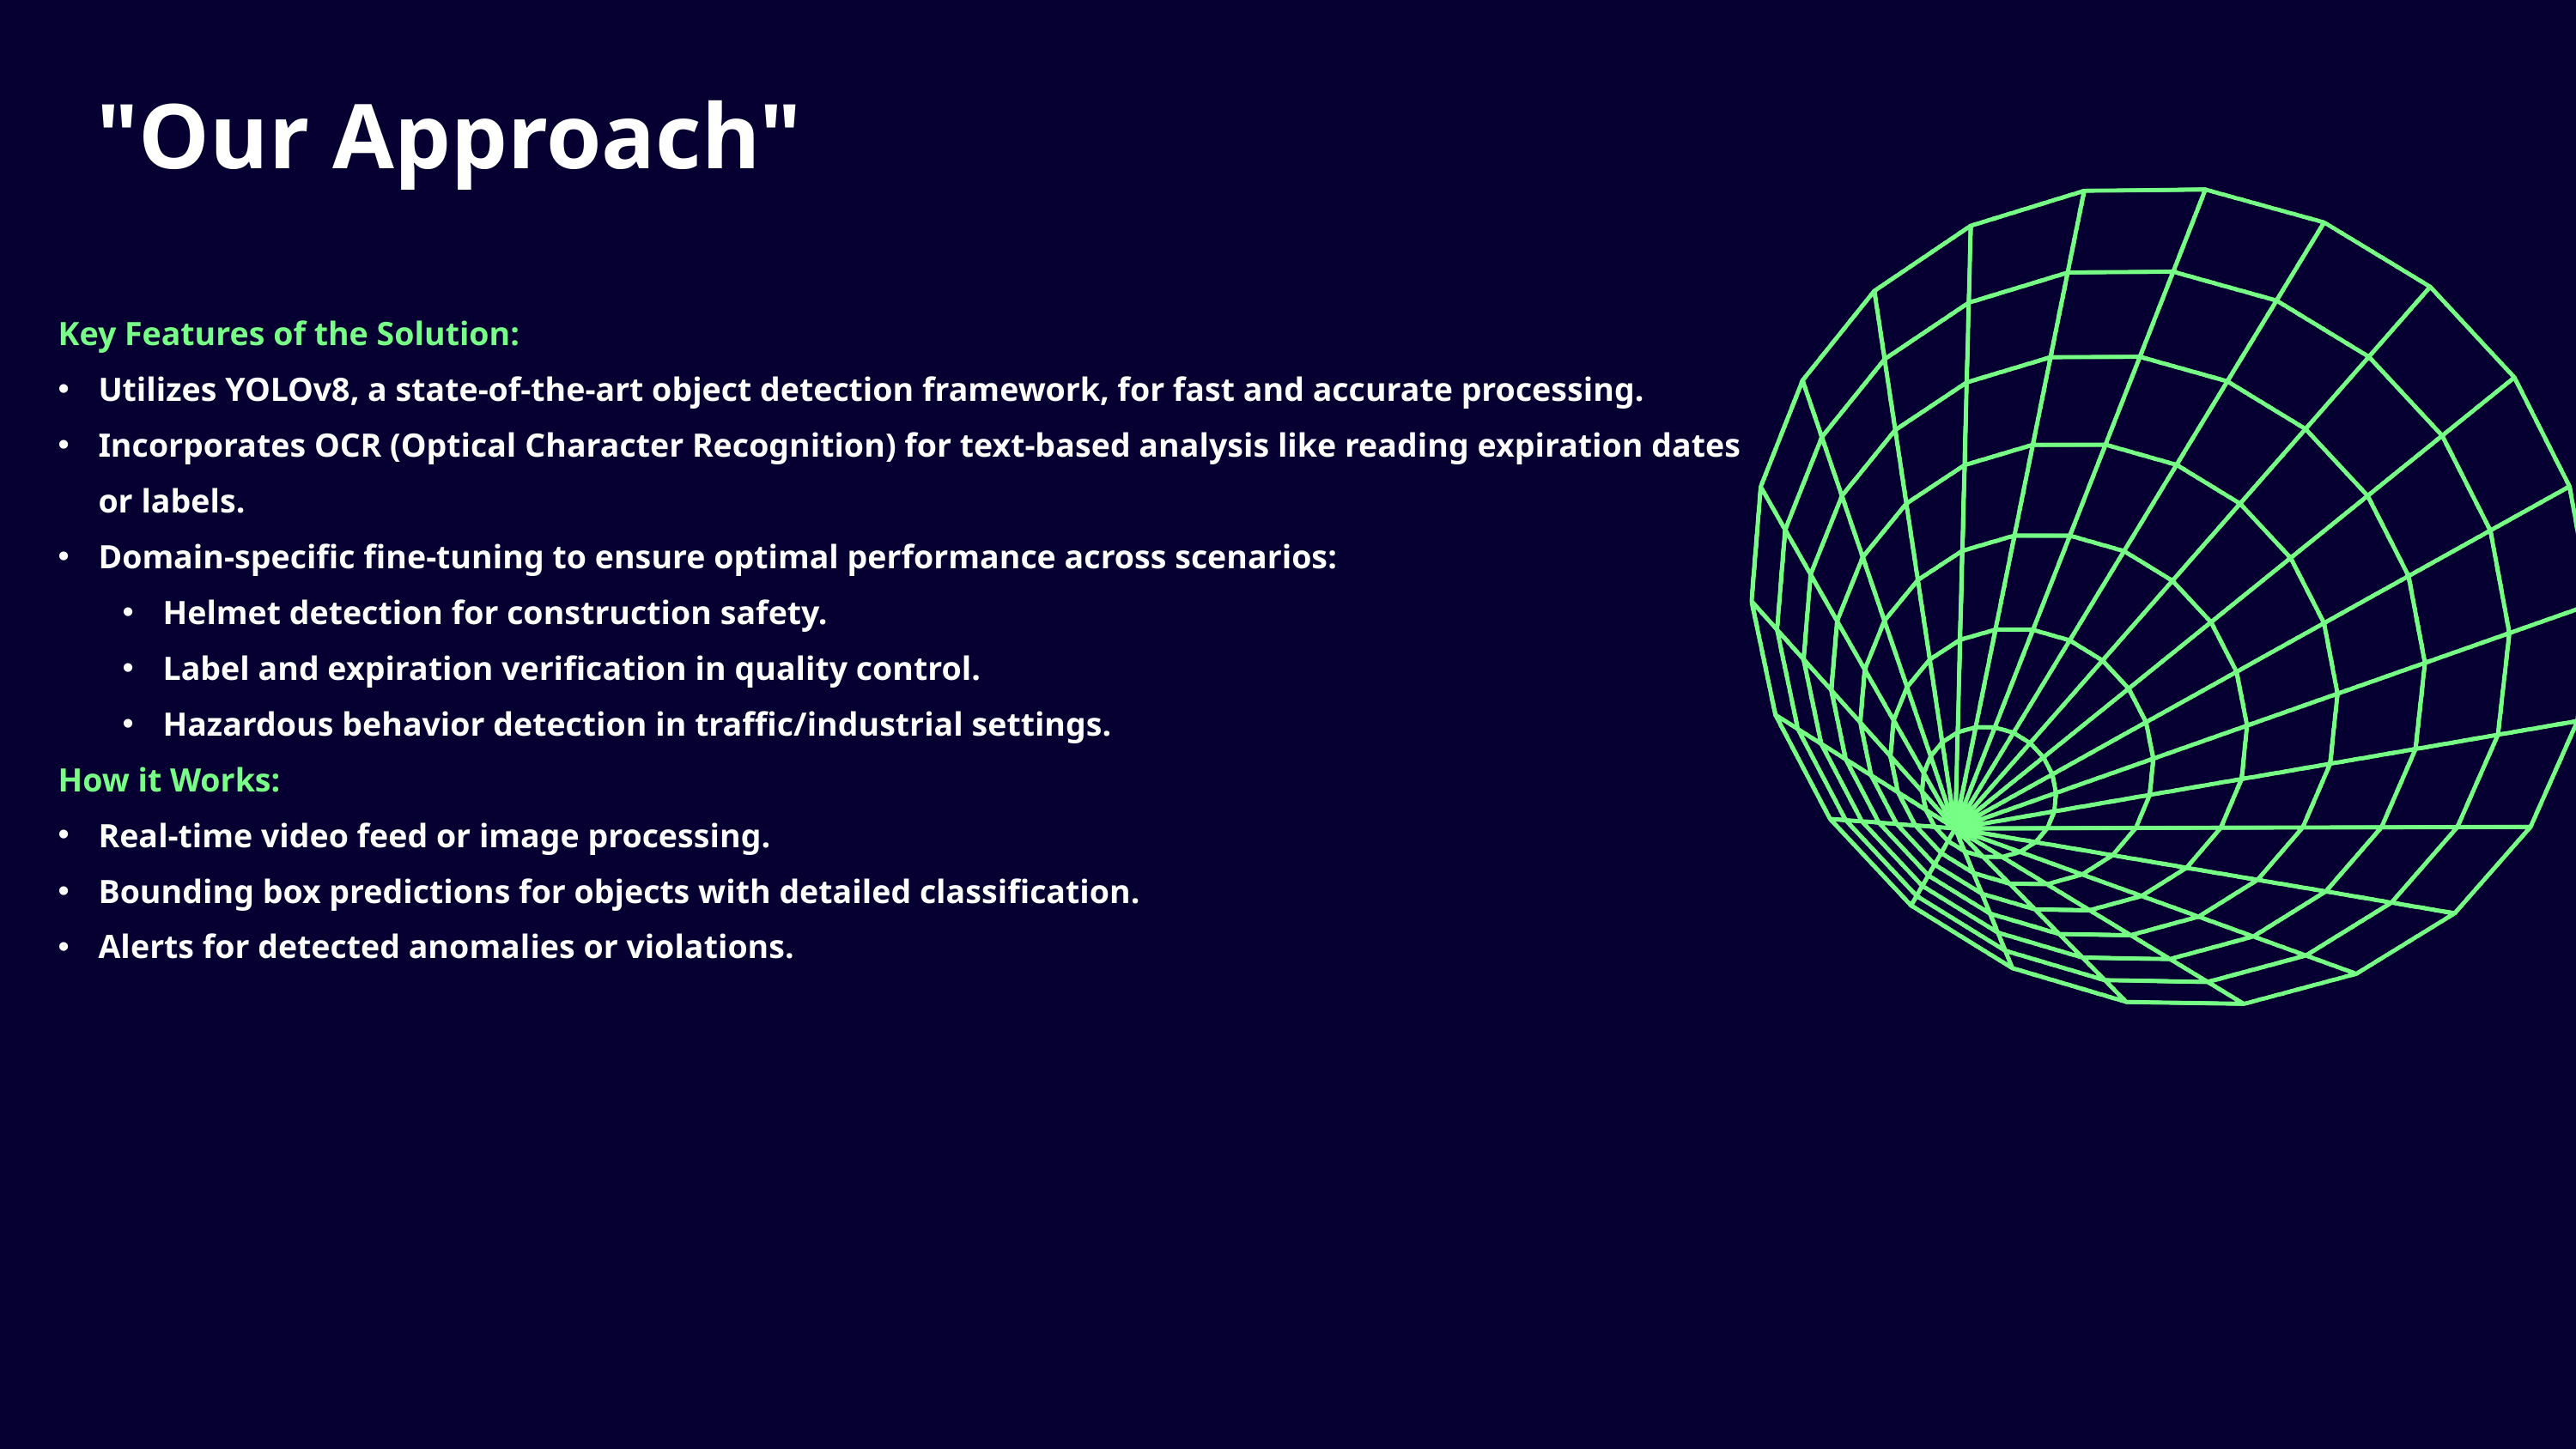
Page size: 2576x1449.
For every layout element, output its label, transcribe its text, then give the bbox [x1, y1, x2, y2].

text_box Key Features of the Solution: Utilizes YOLOv8, a state-of-the-art object detection framework, for fast and accurate processing. Incorporates OCR (Optical Character Recognition) for text-based analysis like reading expiration dates or labels. Domain-specific fine-tuning to ensure optimal performance across scenarios: Helmet detection for construction safety. Label and expiration verification in quality control. Hazardous behavior detection in traffic/industrial settings. How it Works: Real-time video feed or image processing. Bounding box predictions for objects with detailed classification. Alerts for detected anomalies or violations. [58, 295, 1746, 966]
text_box "Our Approach" [96, 79, 1917, 187]
text_box [1749, 187, 2576, 1007]
